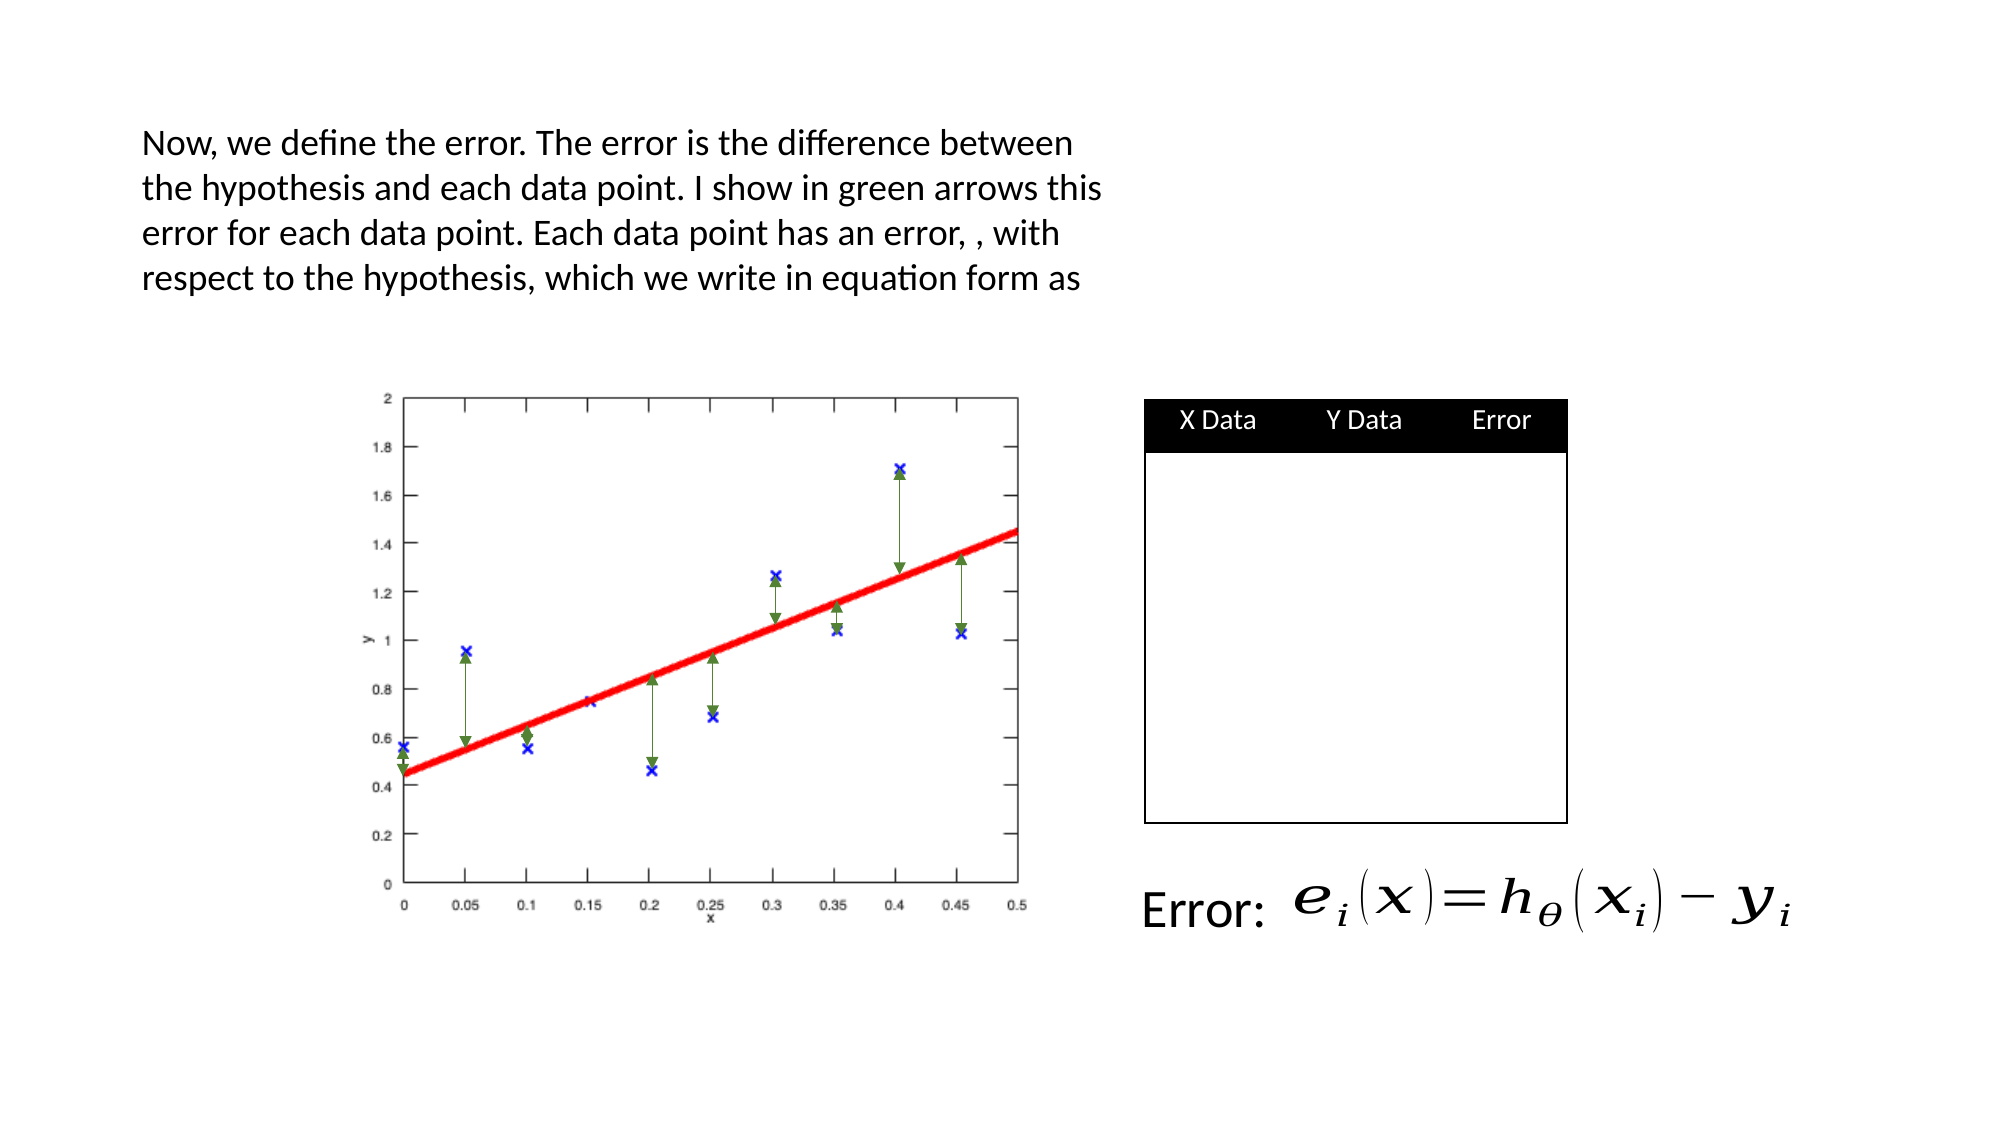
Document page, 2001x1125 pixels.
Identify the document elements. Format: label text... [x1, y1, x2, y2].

text_box Error: [1126, 865, 1459, 946]
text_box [345, 366, 1052, 937]
